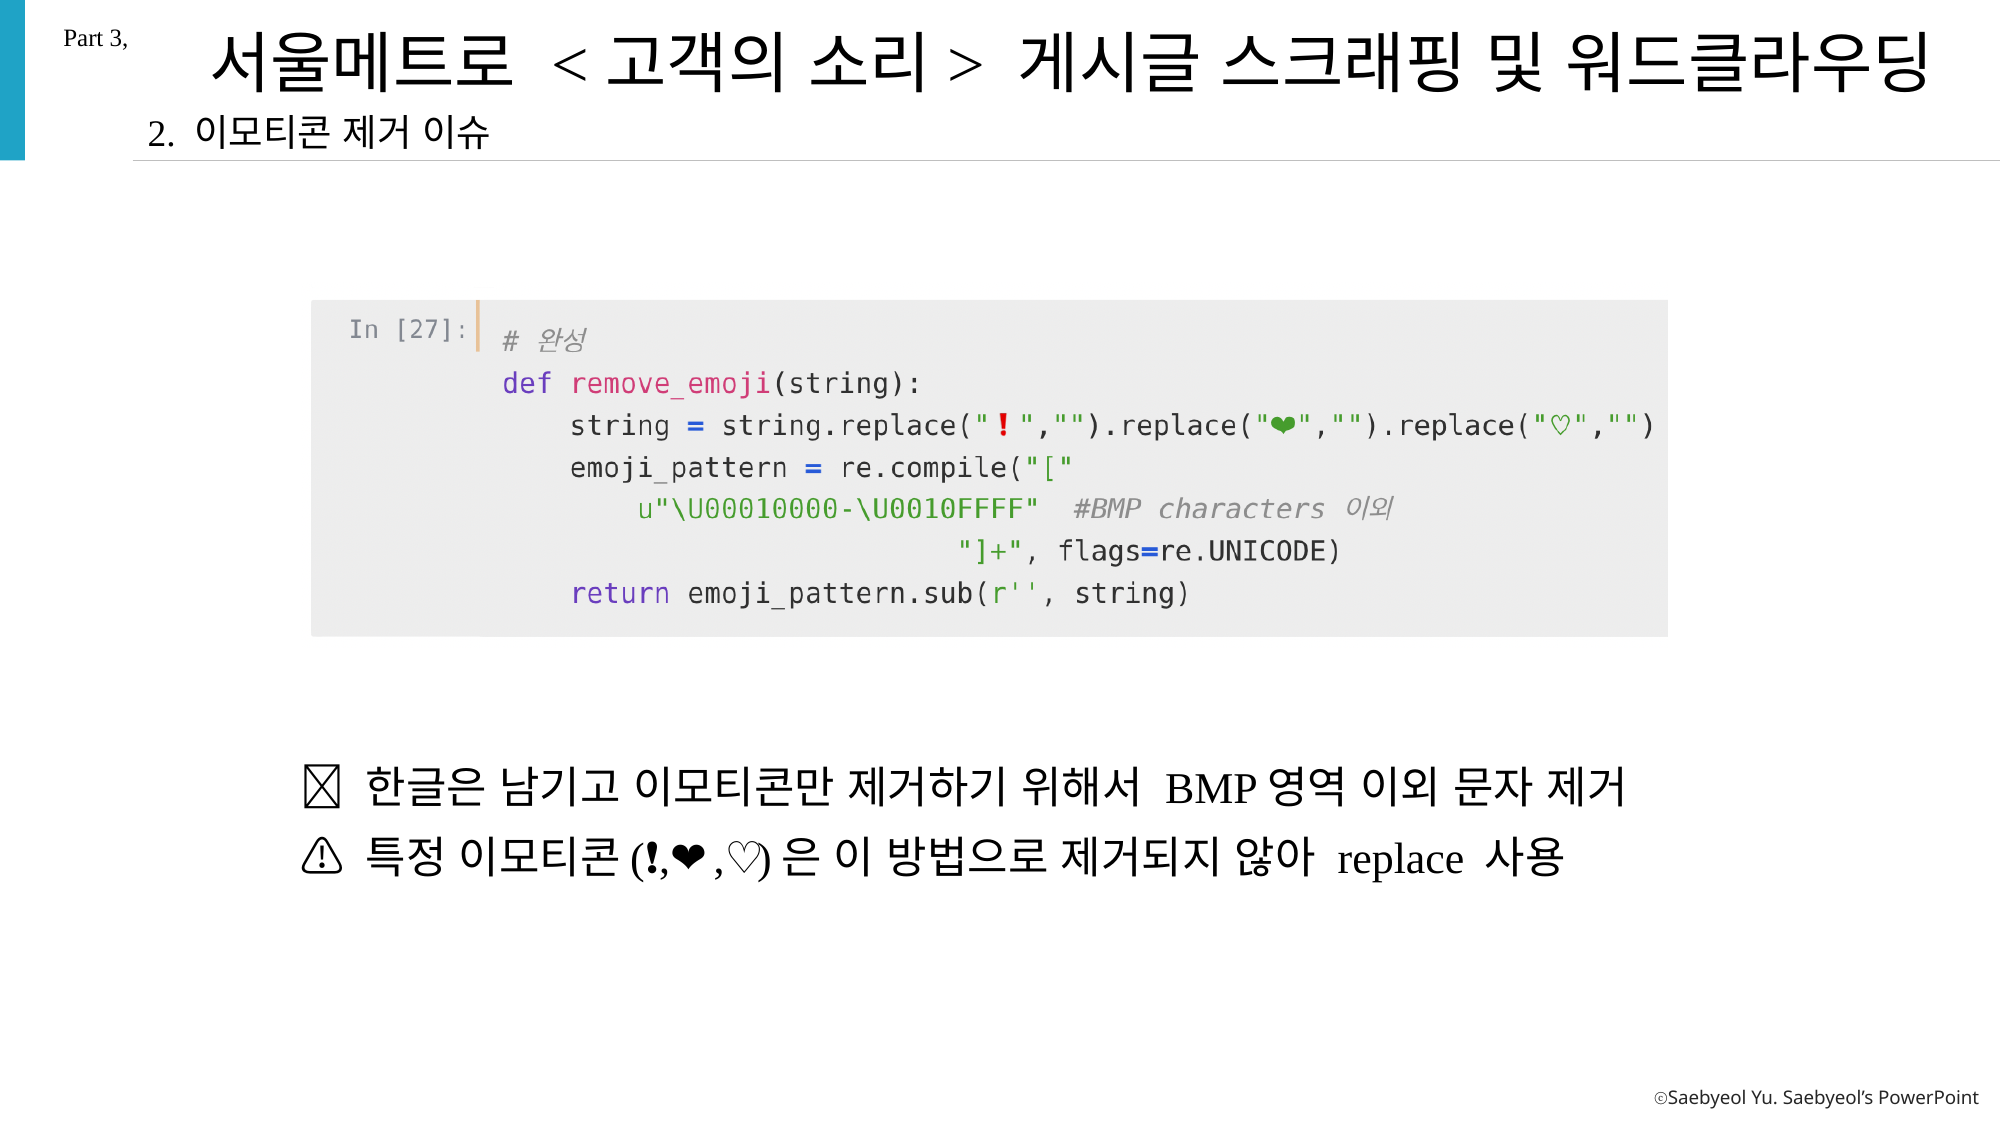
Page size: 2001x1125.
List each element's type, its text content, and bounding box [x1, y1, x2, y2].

text_box [0, 0, 26, 161]
text_box ✅ 한글은 남기고 이모티콘만 제거하기 위해서 BMP영역 이외 문자 제거 ⚠️ 특정 이모티콘(❗️,❤,♡)은 이 방법으로 제거되지 않아 replace 사용 [285, 750, 1668, 919]
text_box Part 3, [48, 13, 150, 59]
text_box 2. 이모티콘 제거 이슈 [132, 161, 1065, 169]
text_box 서울메트로 <고객의 소리> 게시글 스크래핑 및 워드클라우딩 [194, 13, 1951, 109]
picture [300, 282, 1668, 648]
text_box 2. 이모티콘 제거 이슈 [132, 87, 1065, 160]
